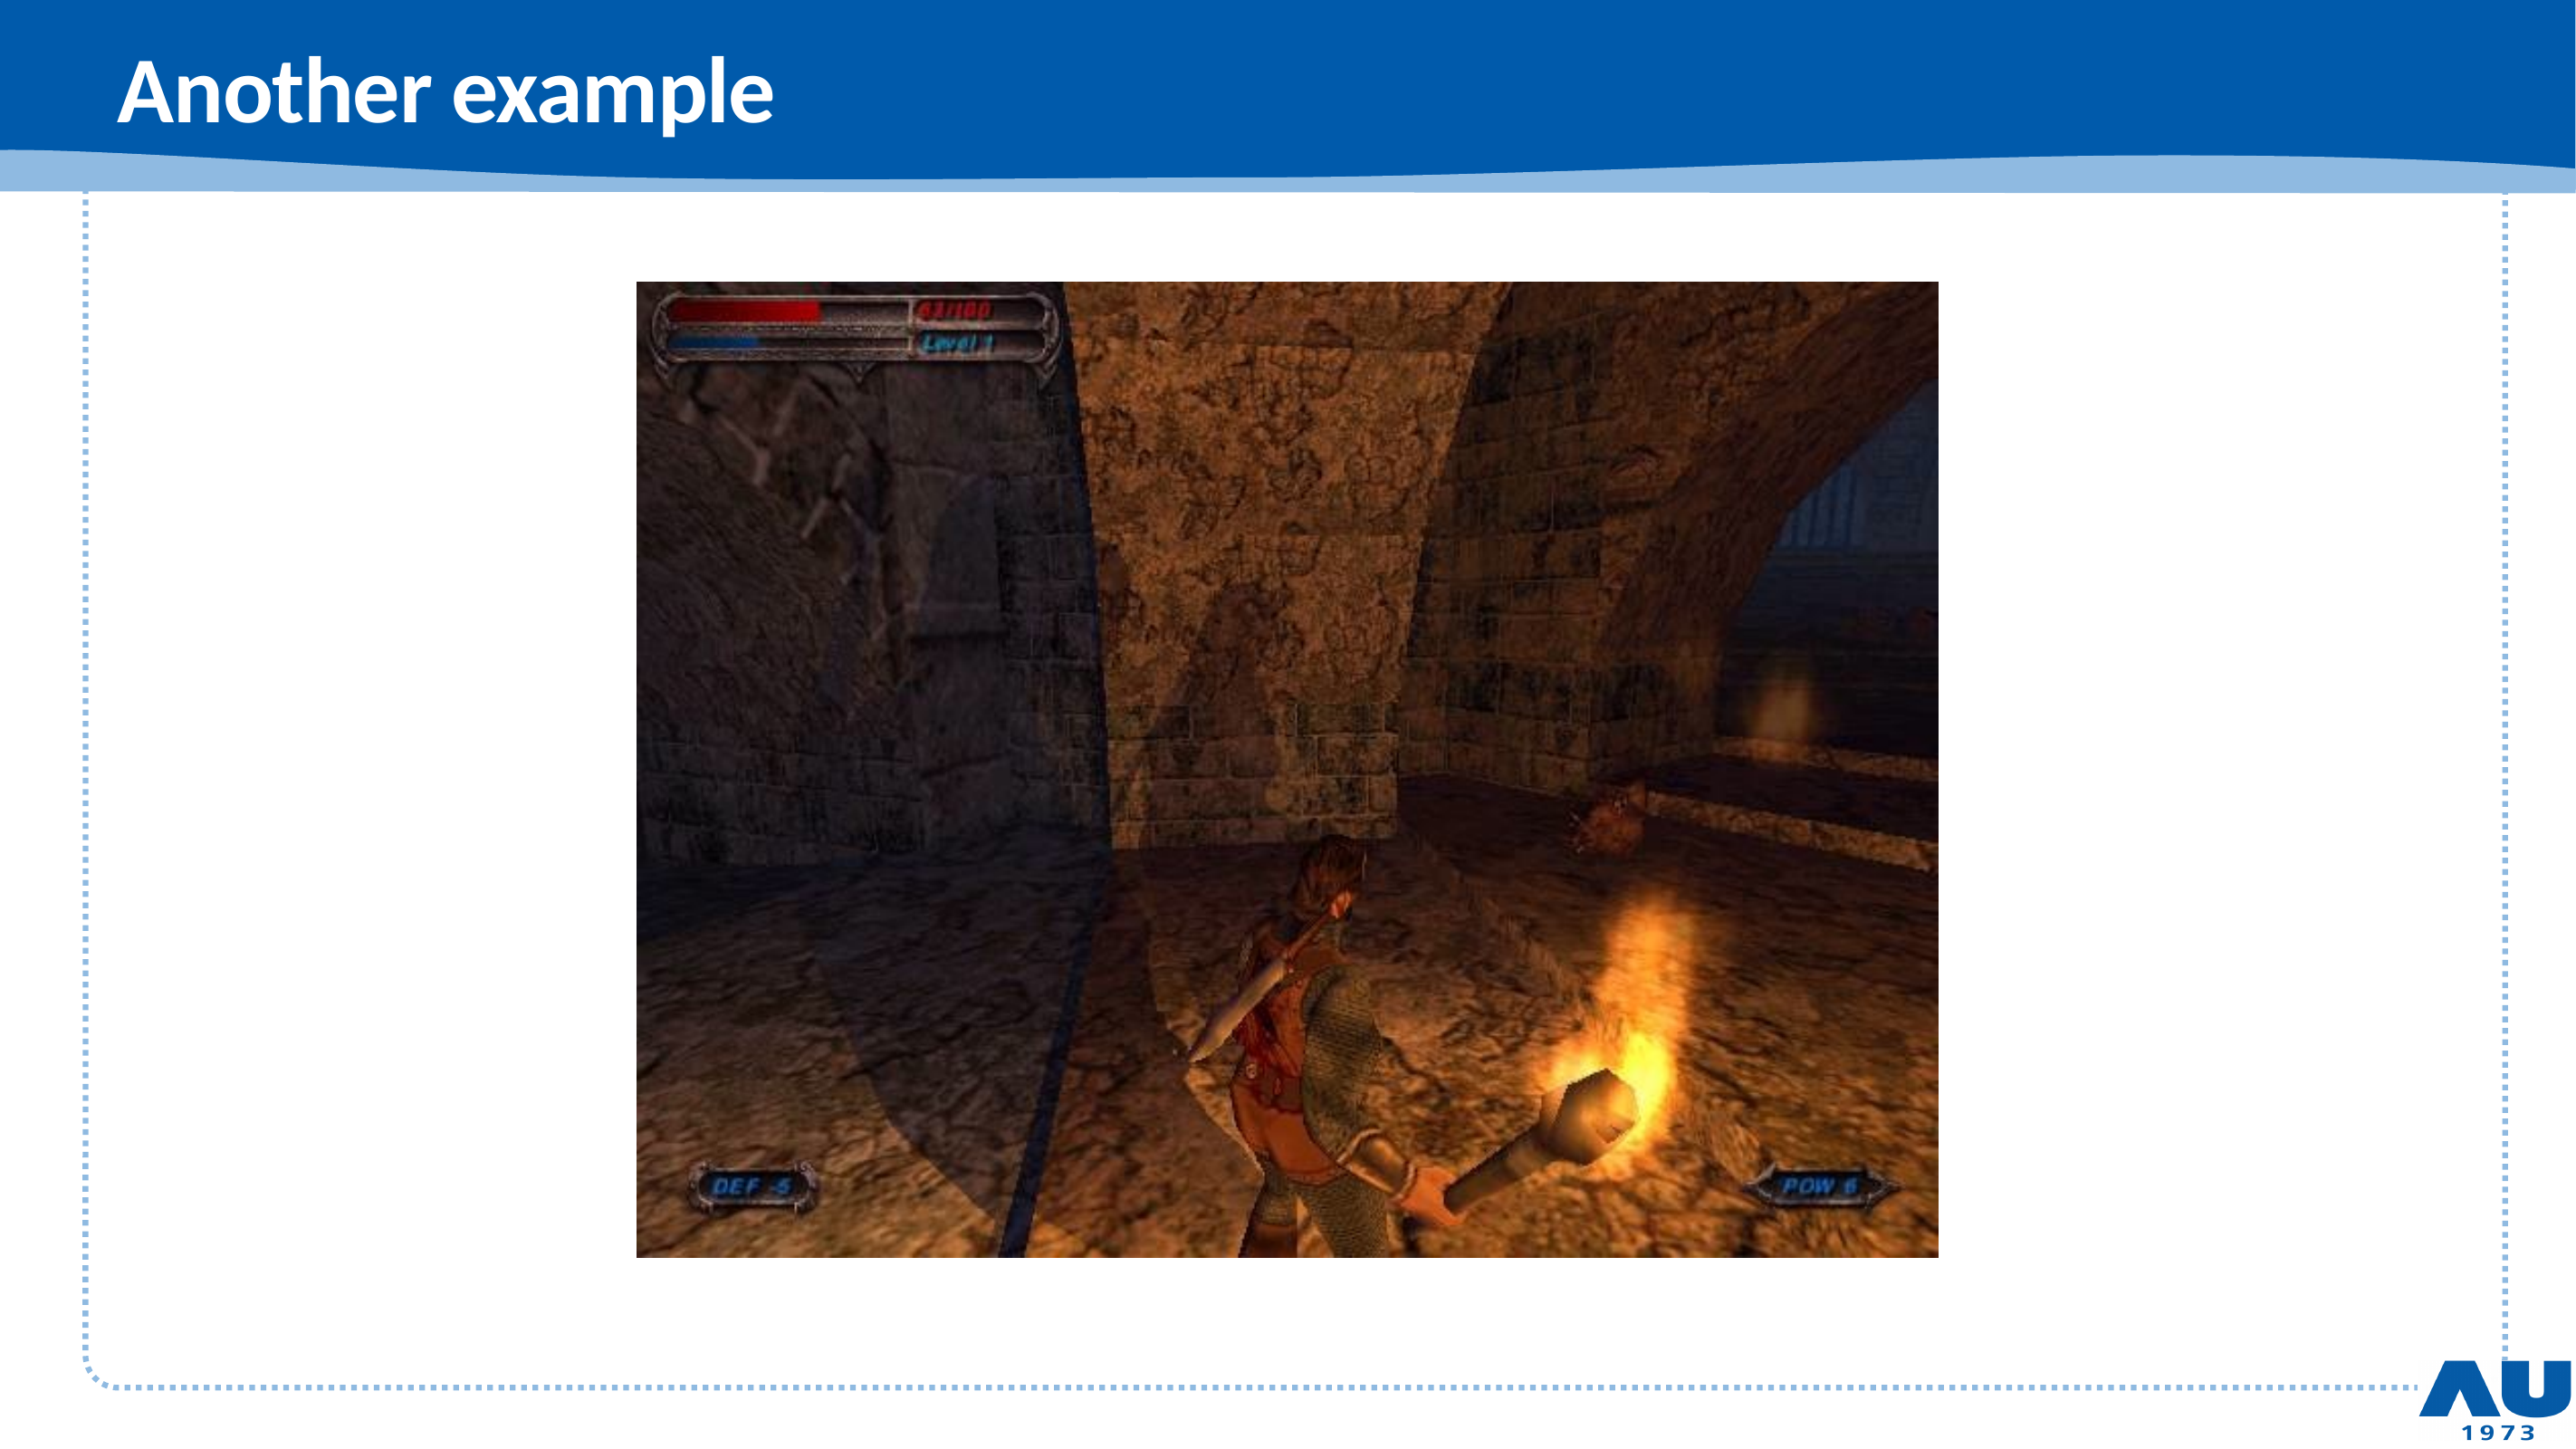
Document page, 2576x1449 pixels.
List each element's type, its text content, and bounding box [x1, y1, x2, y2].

title Another example [103, 18, 2486, 169]
picture [2418, 1360, 2571, 1441]
picture [637, 282, 1939, 1259]
